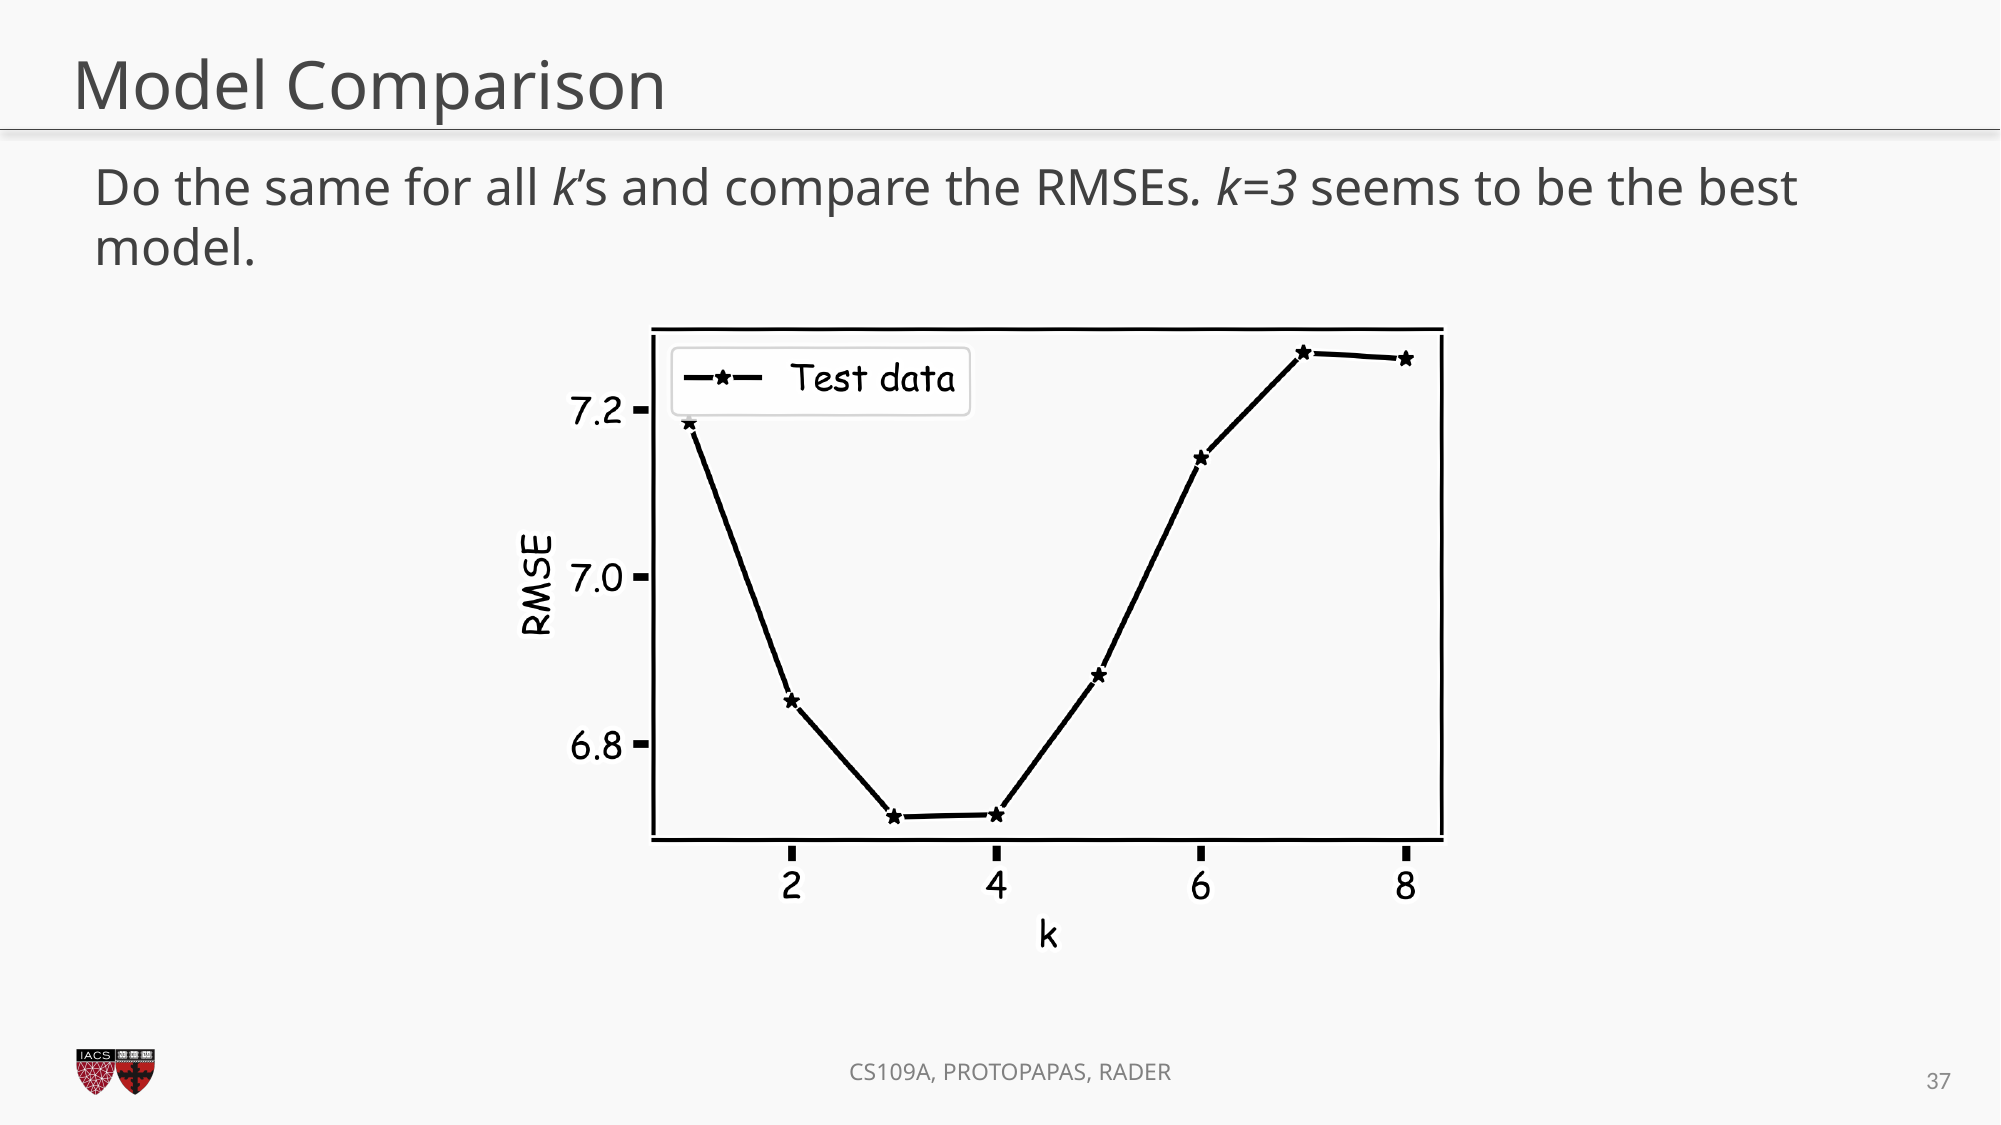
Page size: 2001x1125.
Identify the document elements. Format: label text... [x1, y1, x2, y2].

title Model Comparison [57, 35, 1943, 162]
text_box Do the same for all k’s and compare the RMSEs. k=3 seems to be the best model. [79, 147, 1943, 283]
picture [428, 239, 1555, 991]
slide_number 36 [1500, 1050, 1967, 1110]
picture [75, 1049, 155, 1095]
